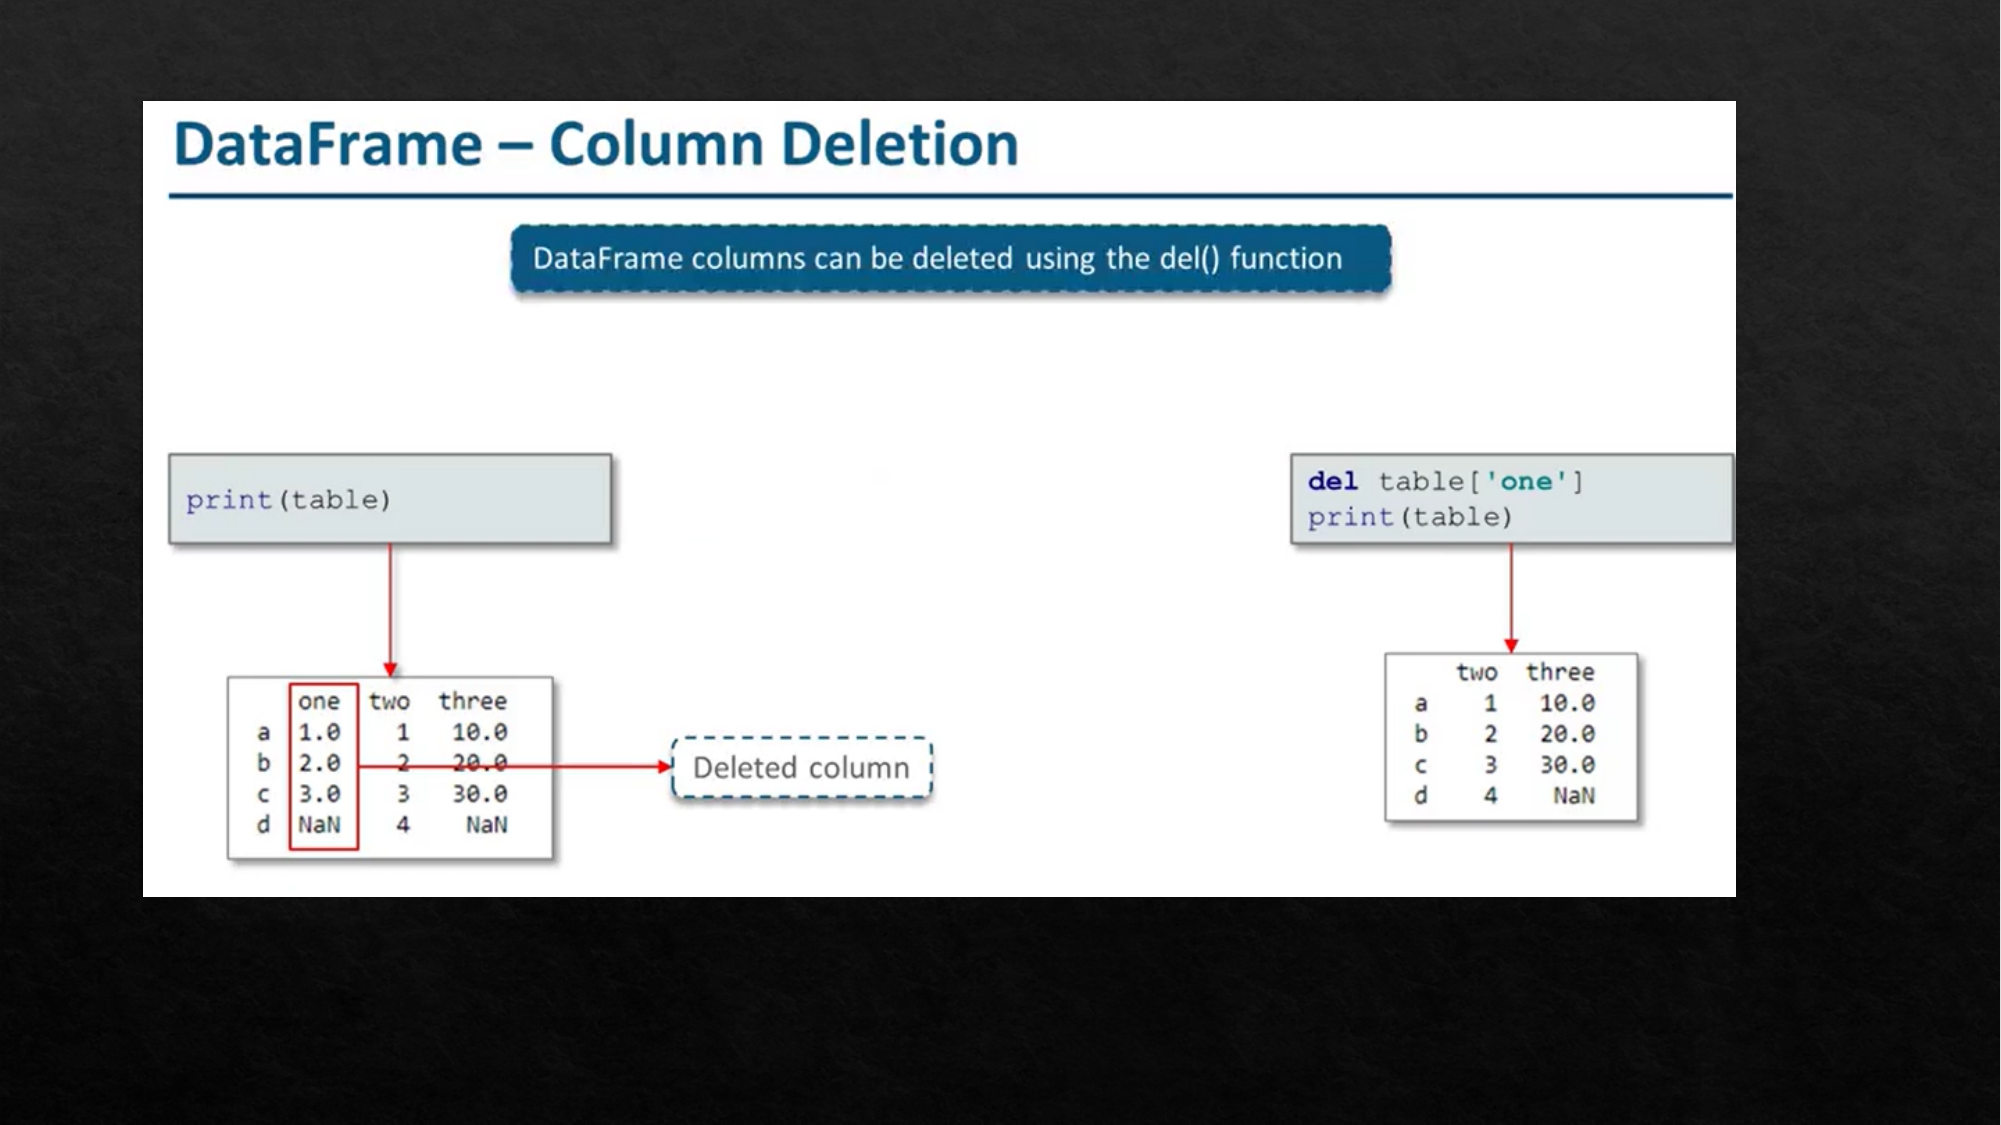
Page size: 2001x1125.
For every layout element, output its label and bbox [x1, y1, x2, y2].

list [142, 101, 1736, 898]
